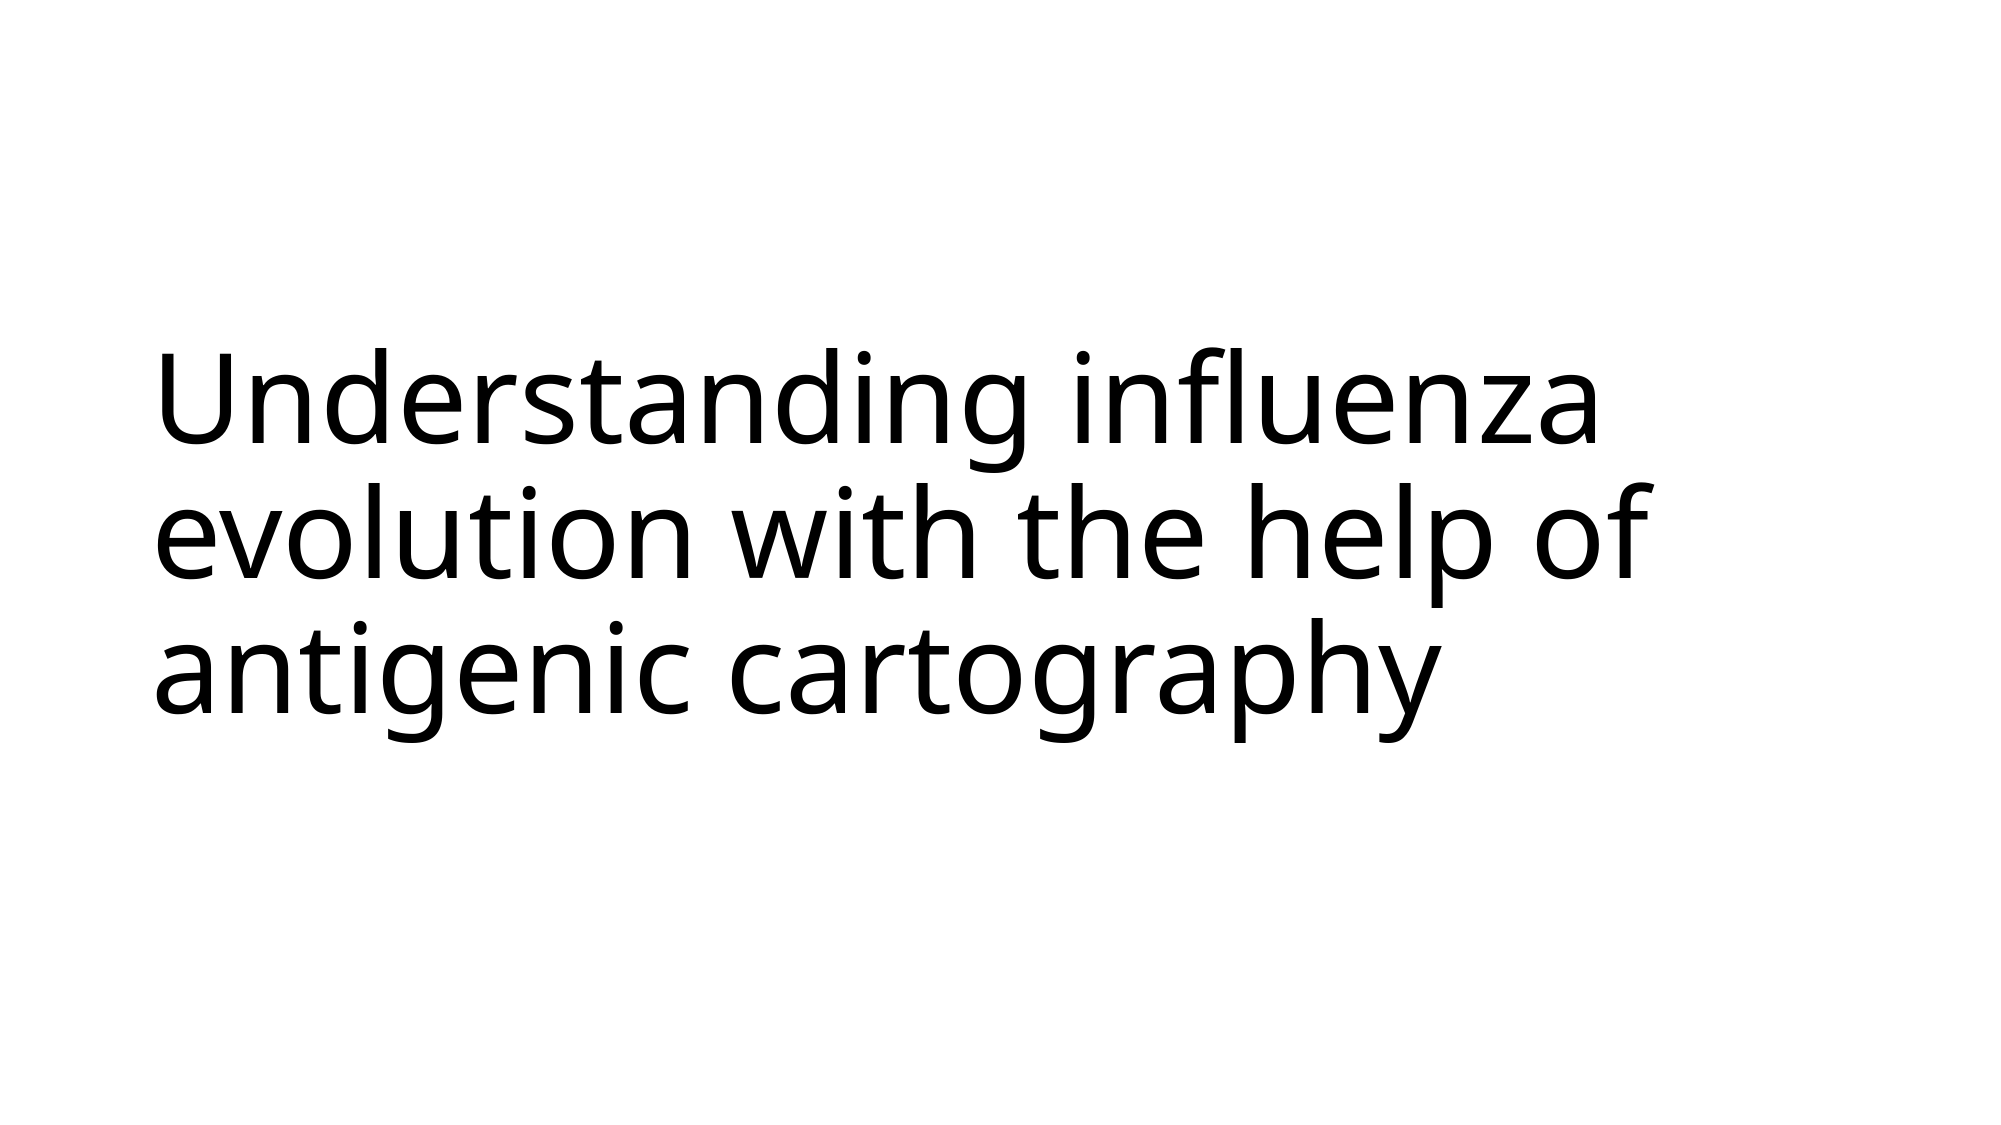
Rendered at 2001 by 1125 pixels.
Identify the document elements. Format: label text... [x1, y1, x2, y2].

title Understanding influenza evolution with the help of antigenic cartography [136, 280, 1862, 749]
